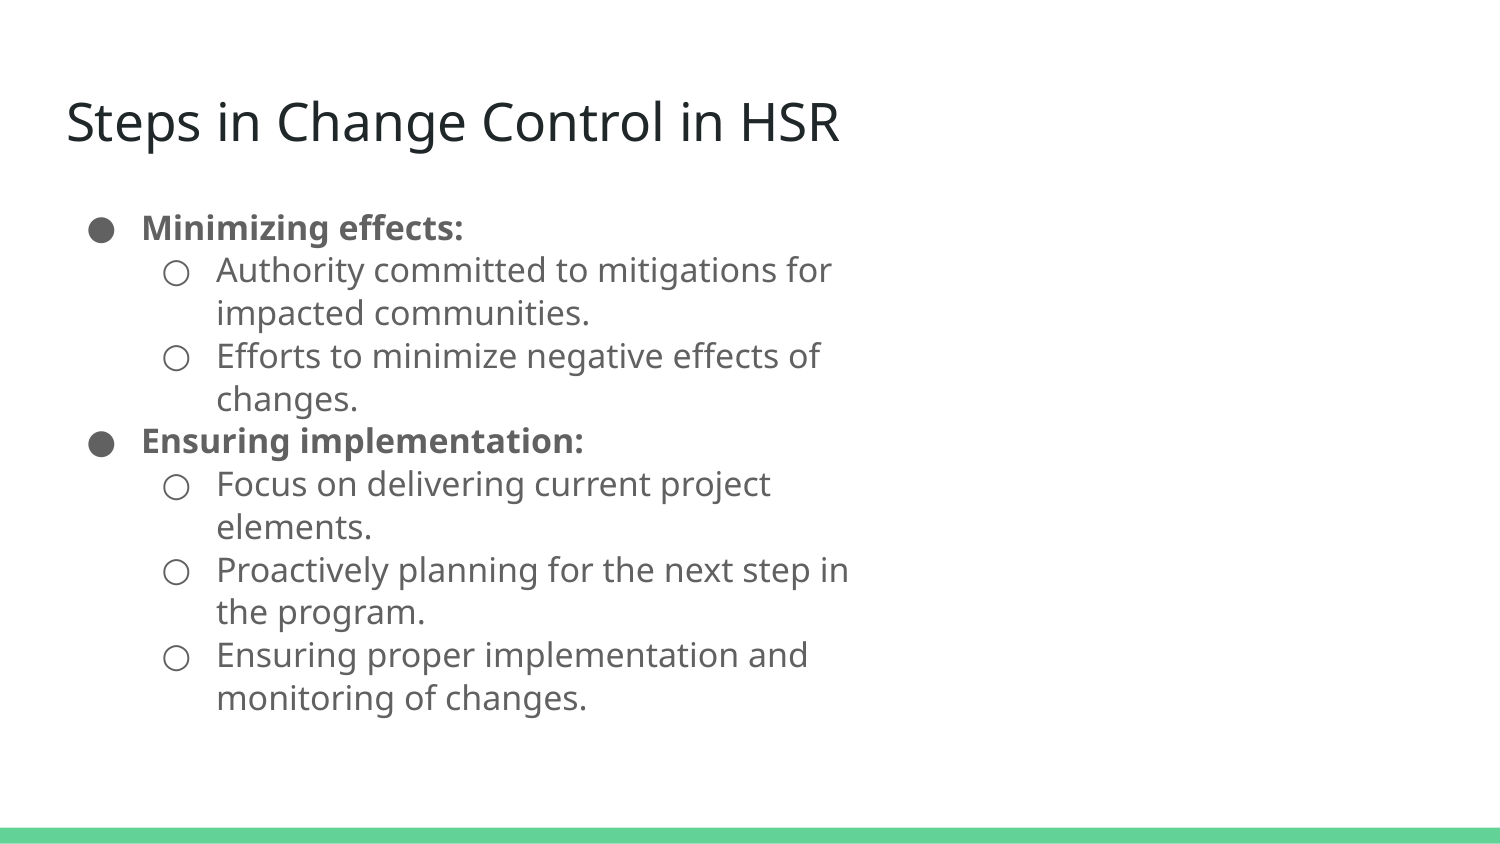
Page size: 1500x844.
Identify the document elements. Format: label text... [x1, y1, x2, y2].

title Steps in Change Control in HSR [51, 72, 1449, 167]
list Minimizing effects: Authority committed to mitigations for impacted communities. Efforts to minimize negative effects of changes. Ensuring implementation: Focus on delivering current project elements. Proactively planning for the next step in the program. Ensuring proper implementation and monitoring of changes. [51, 189, 908, 750]
